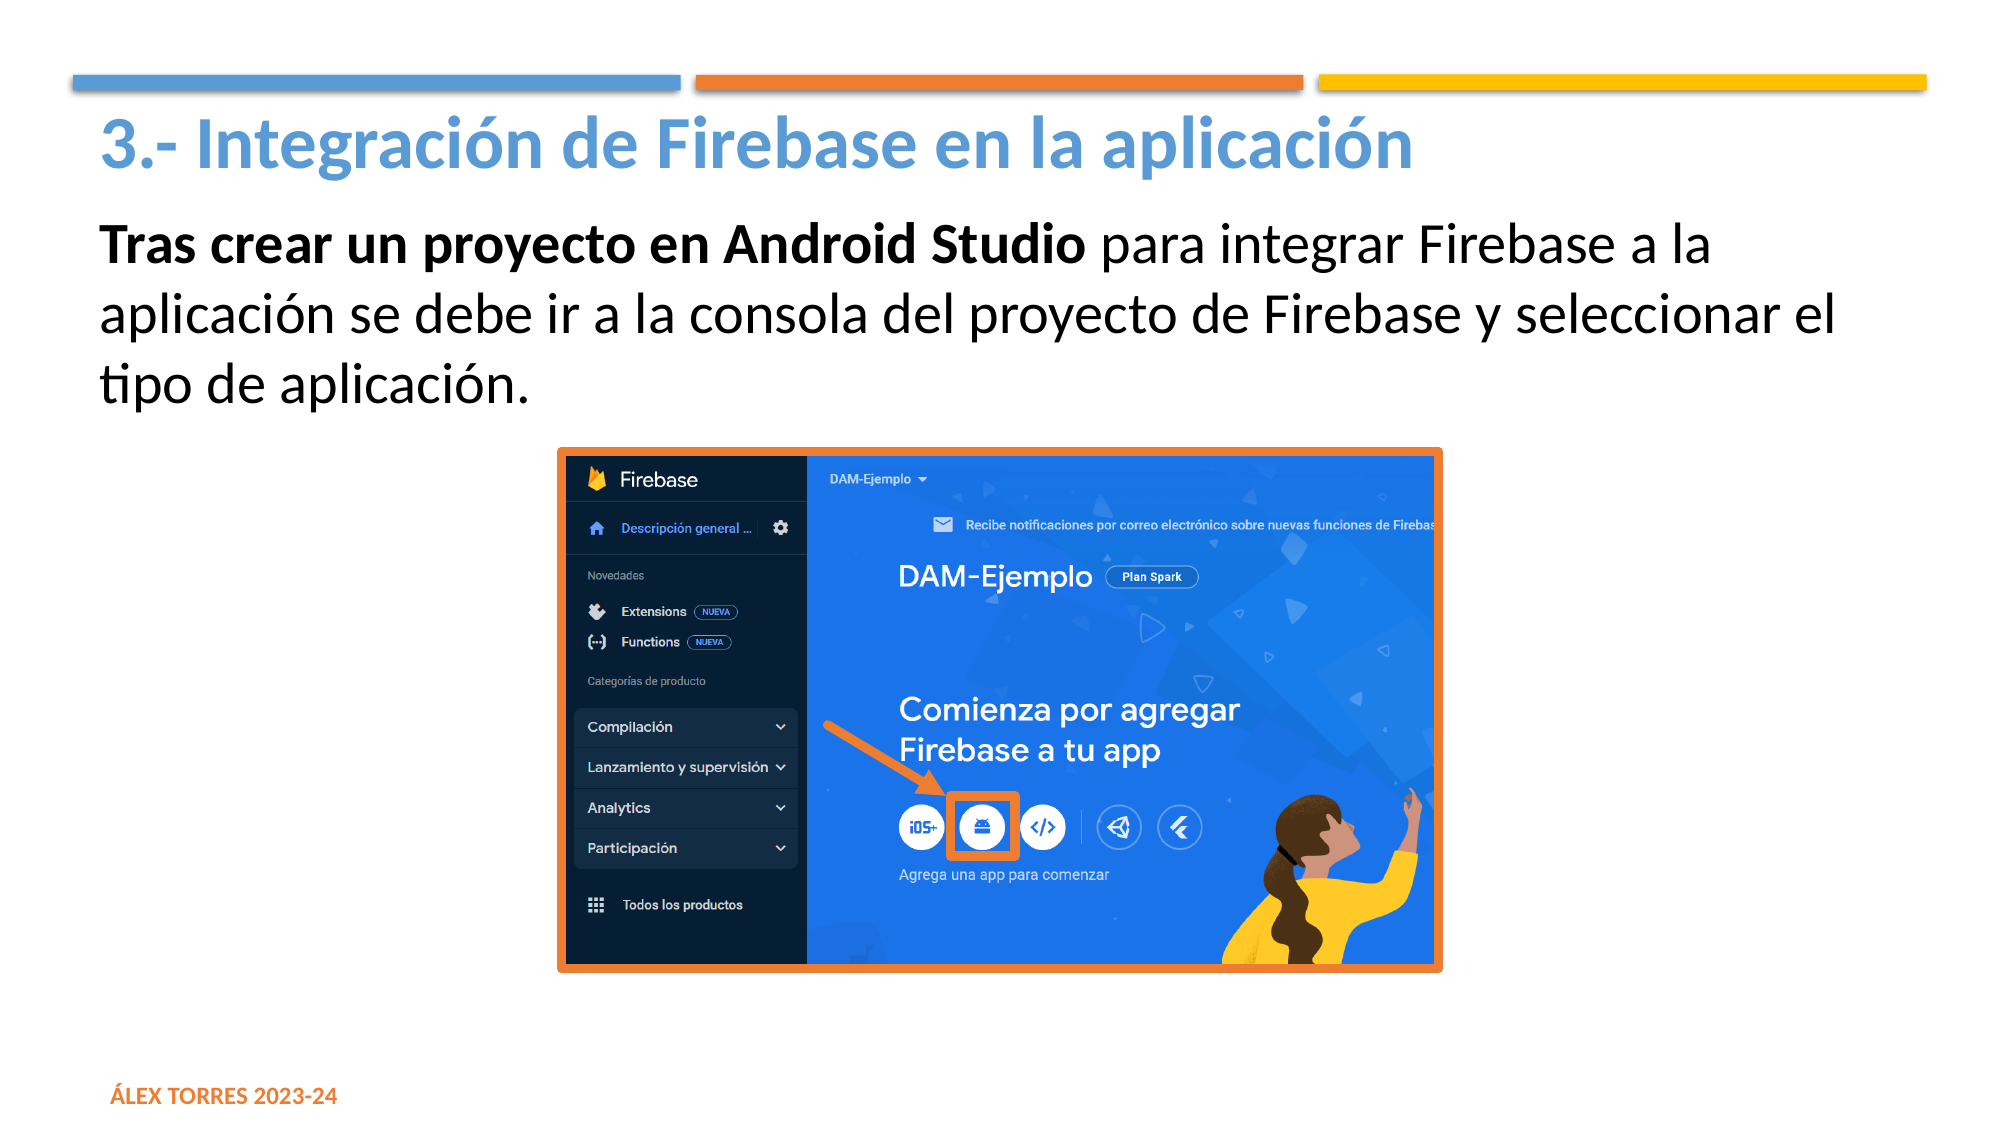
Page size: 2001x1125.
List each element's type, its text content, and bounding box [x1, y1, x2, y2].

text_box 3.- Integración de Firebase en la aplicación [85, 78, 1915, 188]
text_box Tras crear un proyecto en Android Studio para integrar Firebase a la aplicación se debe ir a la consola del proyecto de Firebase y seleccionar el tipo de aplicación. [85, 190, 1915, 1074]
picture [565, 455, 1435, 965]
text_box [827, 724, 947, 797]
